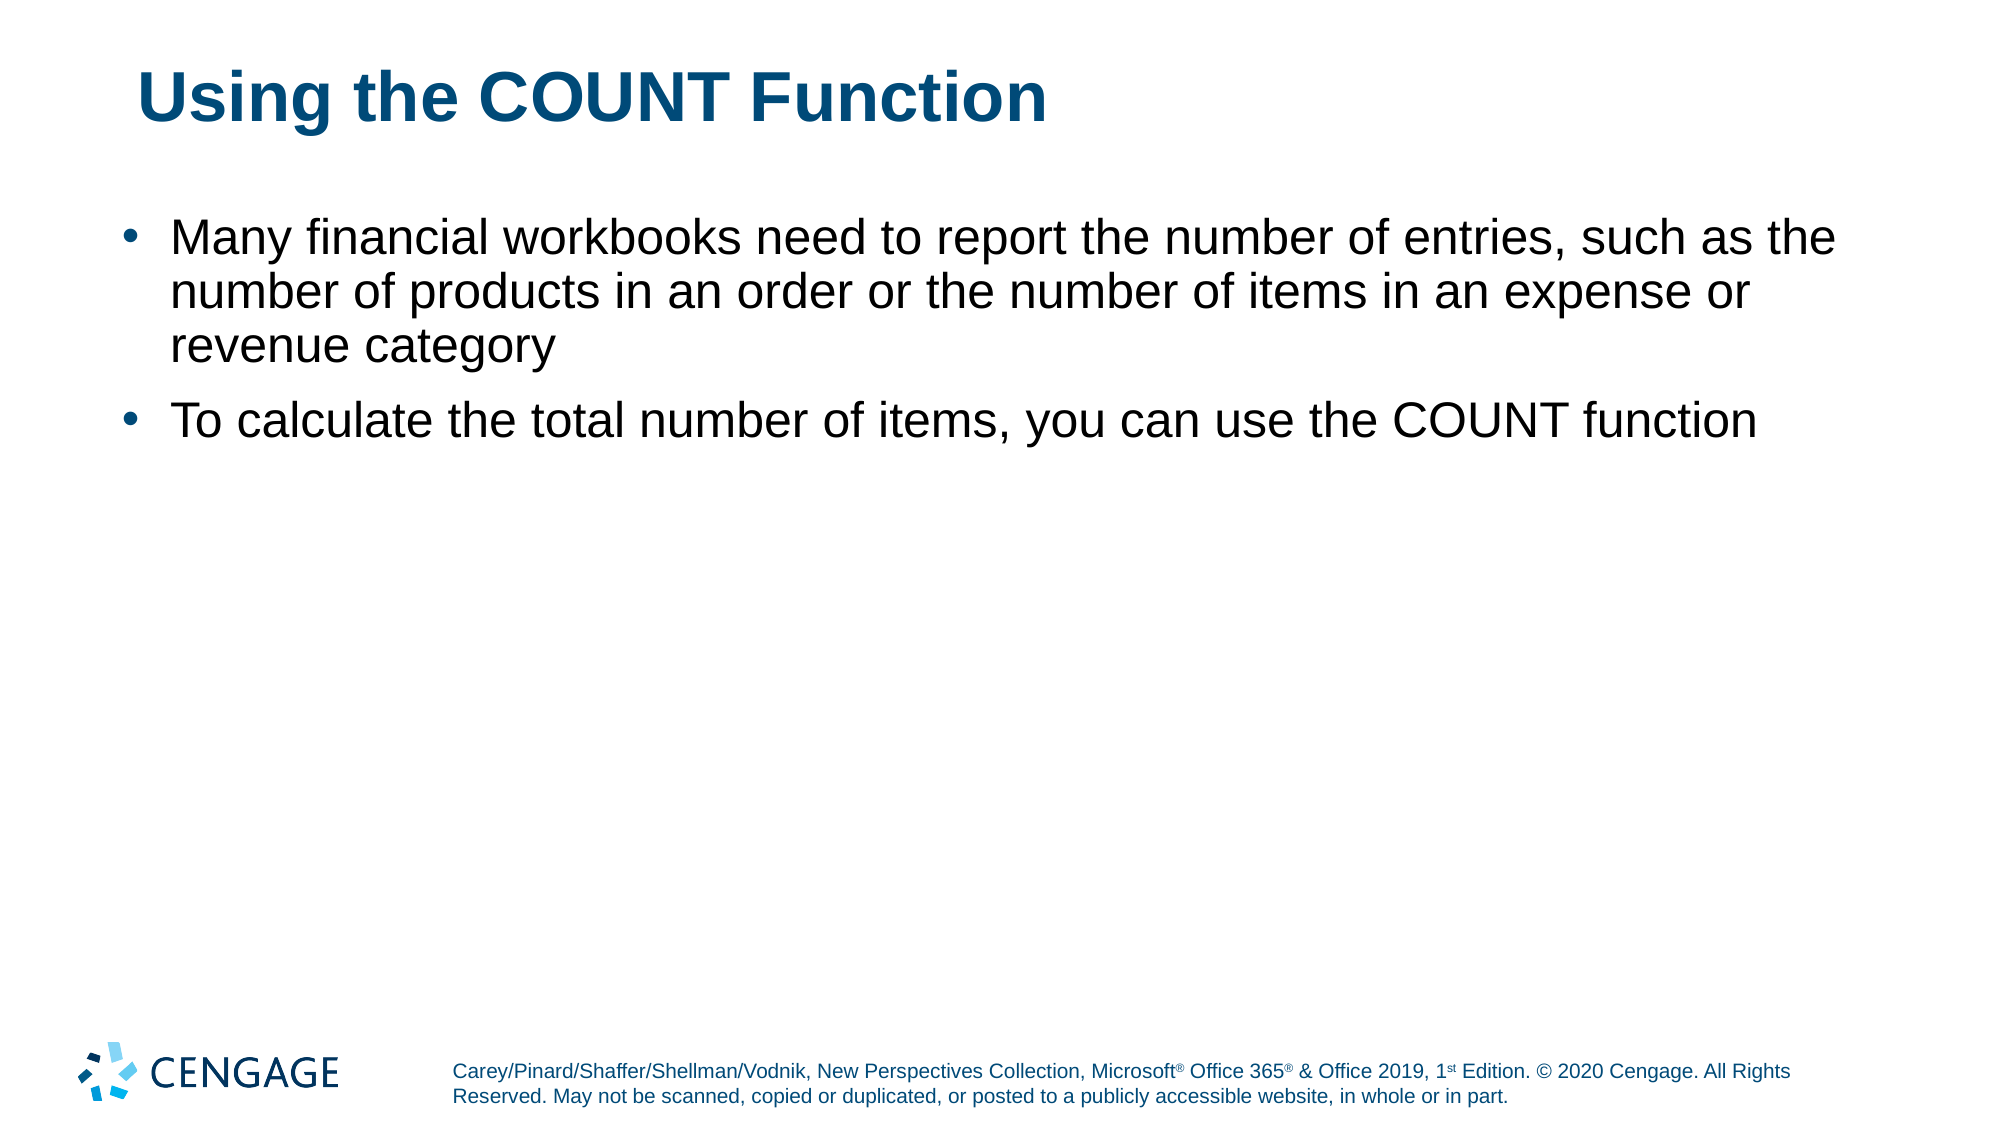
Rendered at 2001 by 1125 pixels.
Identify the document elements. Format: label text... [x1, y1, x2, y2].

list Many financial workbooks need to report the number of entries, such as the number of products in an order or the number of items in an expense or revenue category To calculate the total number of items, you can use the COUNT function [121, 211, 1880, 933]
picture [78, 1042, 338, 1101]
title Using the COUNT Function [137, 59, 1863, 171]
